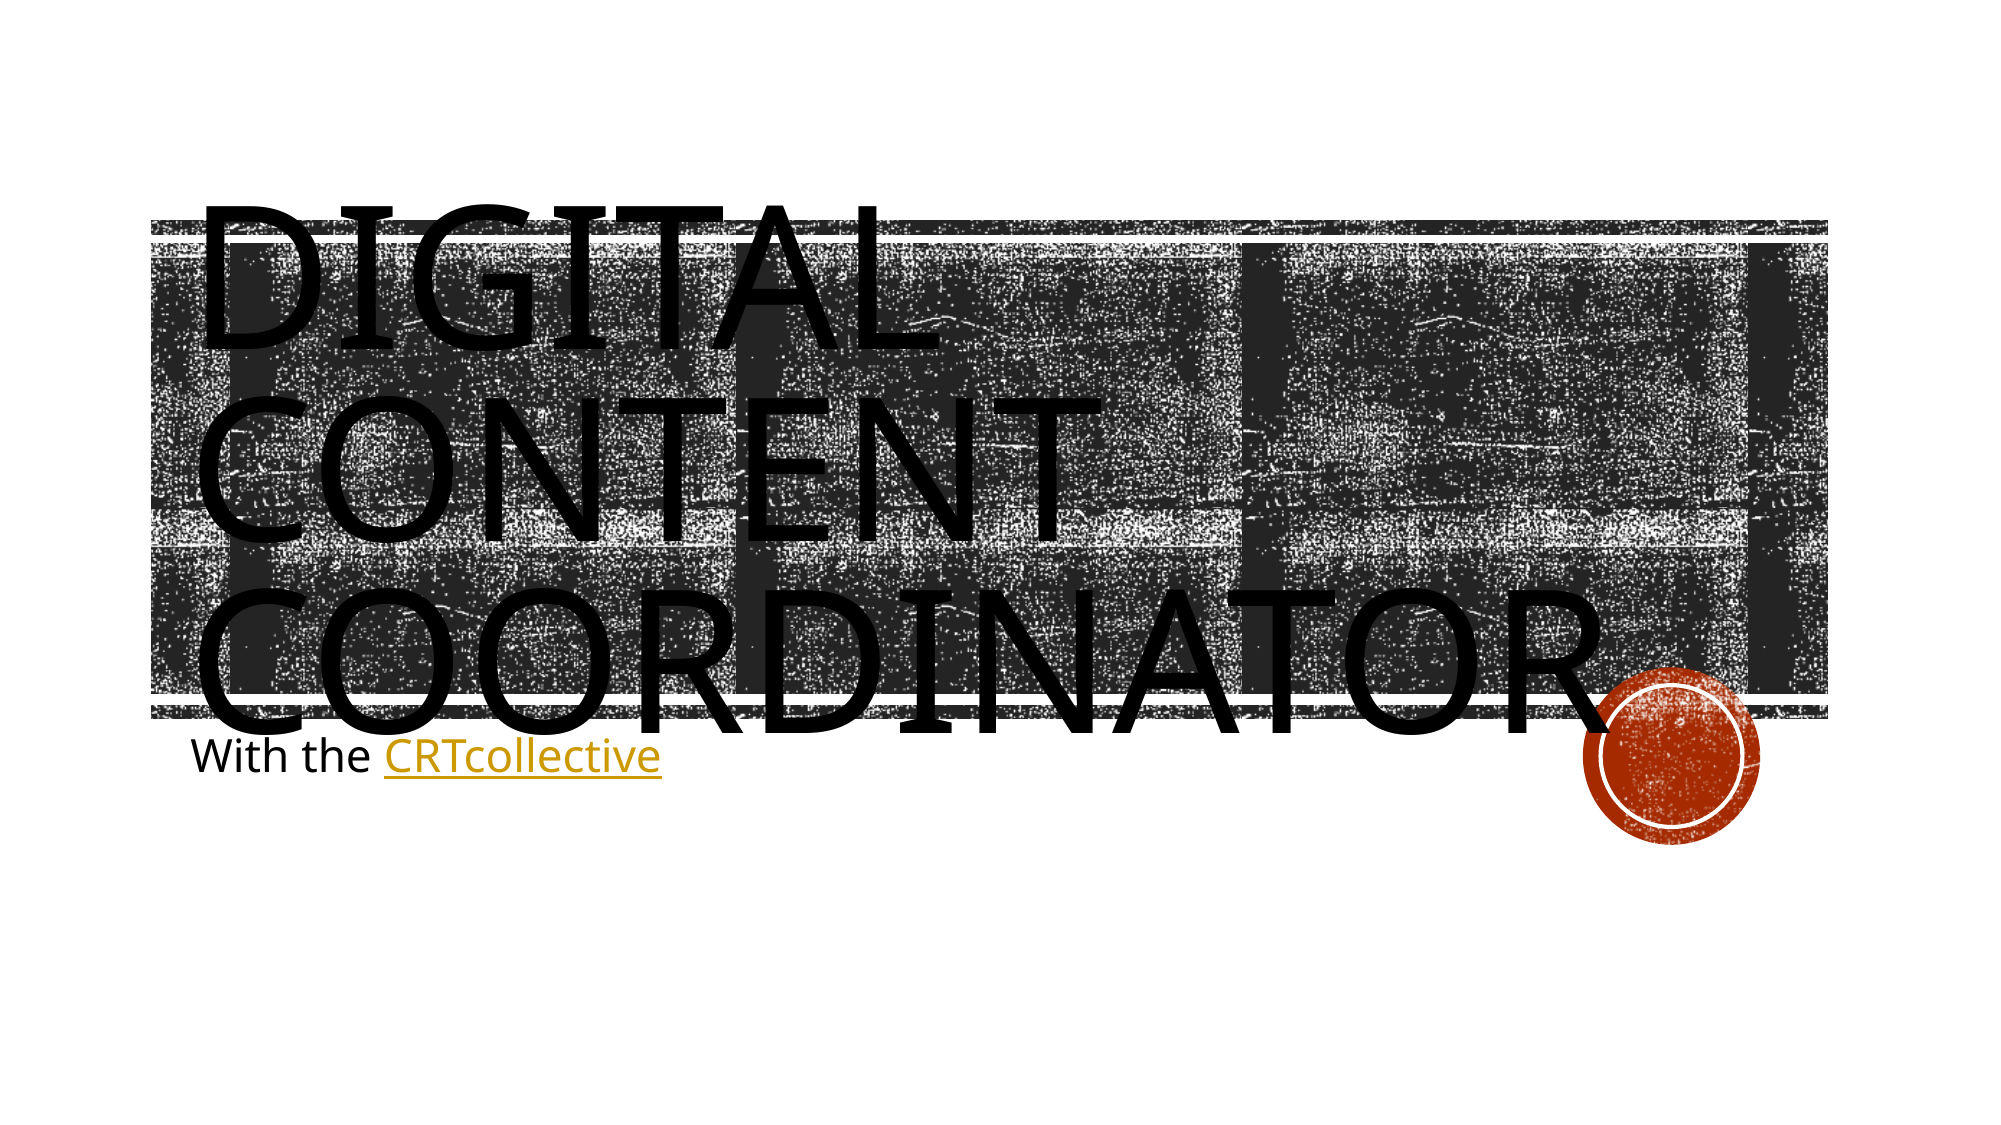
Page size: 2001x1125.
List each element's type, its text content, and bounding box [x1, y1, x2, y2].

subtitle With the CRTcollective [175, 720, 1470, 896]
title Digital Content Coordinator [172, 234, 1808, 733]
